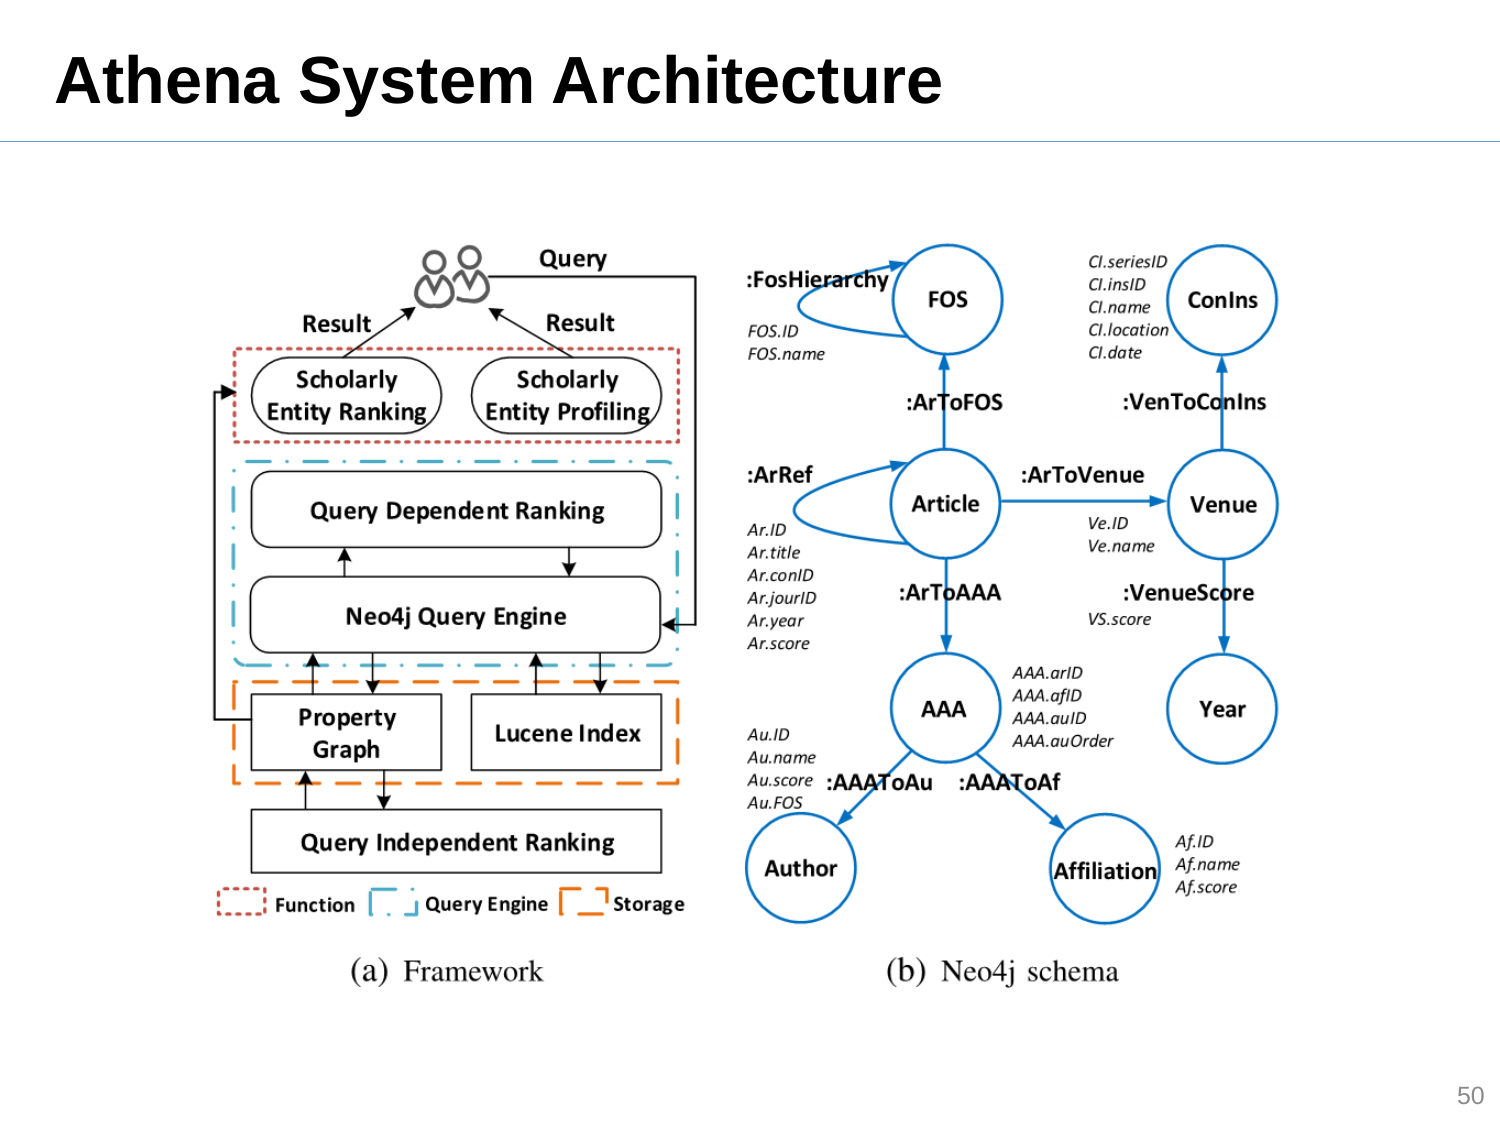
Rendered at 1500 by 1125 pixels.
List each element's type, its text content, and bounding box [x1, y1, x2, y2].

slide_number 50 [1162, 1065, 1500, 1125]
title Athena System Architecture [39, 18, 1454, 145]
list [140, 187, 1338, 1020]
